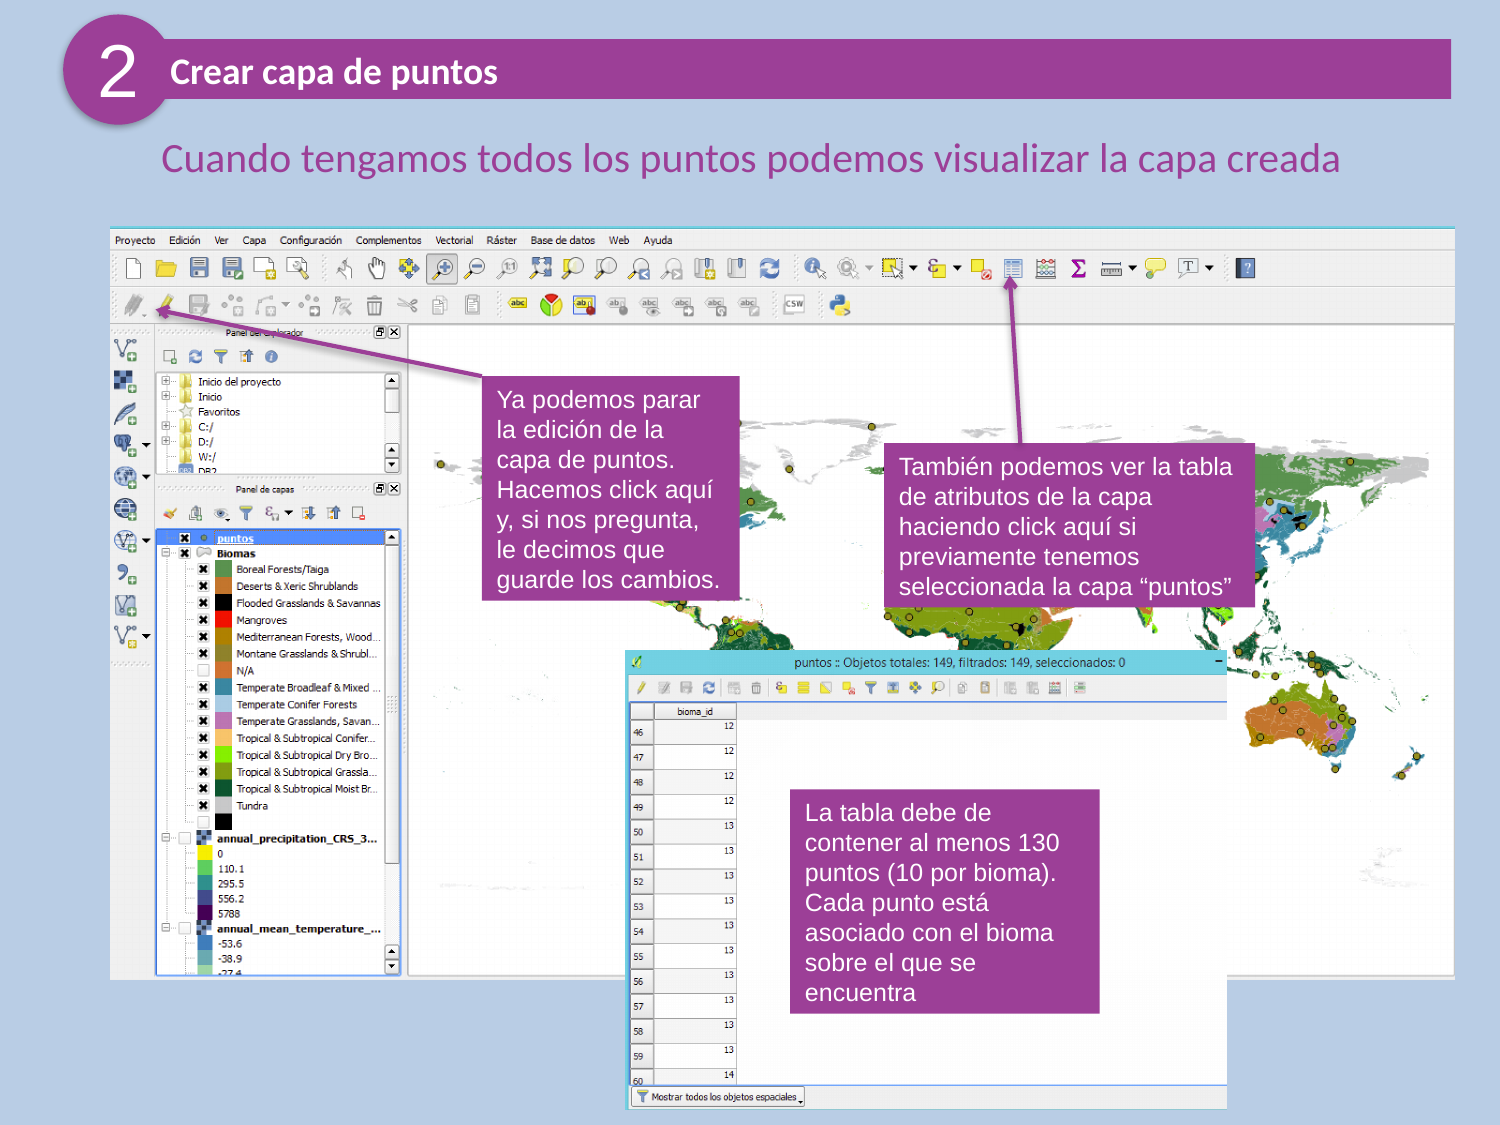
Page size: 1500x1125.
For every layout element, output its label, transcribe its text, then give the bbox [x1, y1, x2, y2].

text_box Cuando tengamos todos los puntos podemos visualizar la capa creada [146, 123, 1491, 188]
picture [110, 226, 1455, 980]
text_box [624, 650, 1227, 1111]
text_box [155, 309, 740, 604]
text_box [62, 14, 174, 125]
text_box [883, 274, 1256, 610]
text_box Crear capa de puntos [178, 39, 1452, 99]
